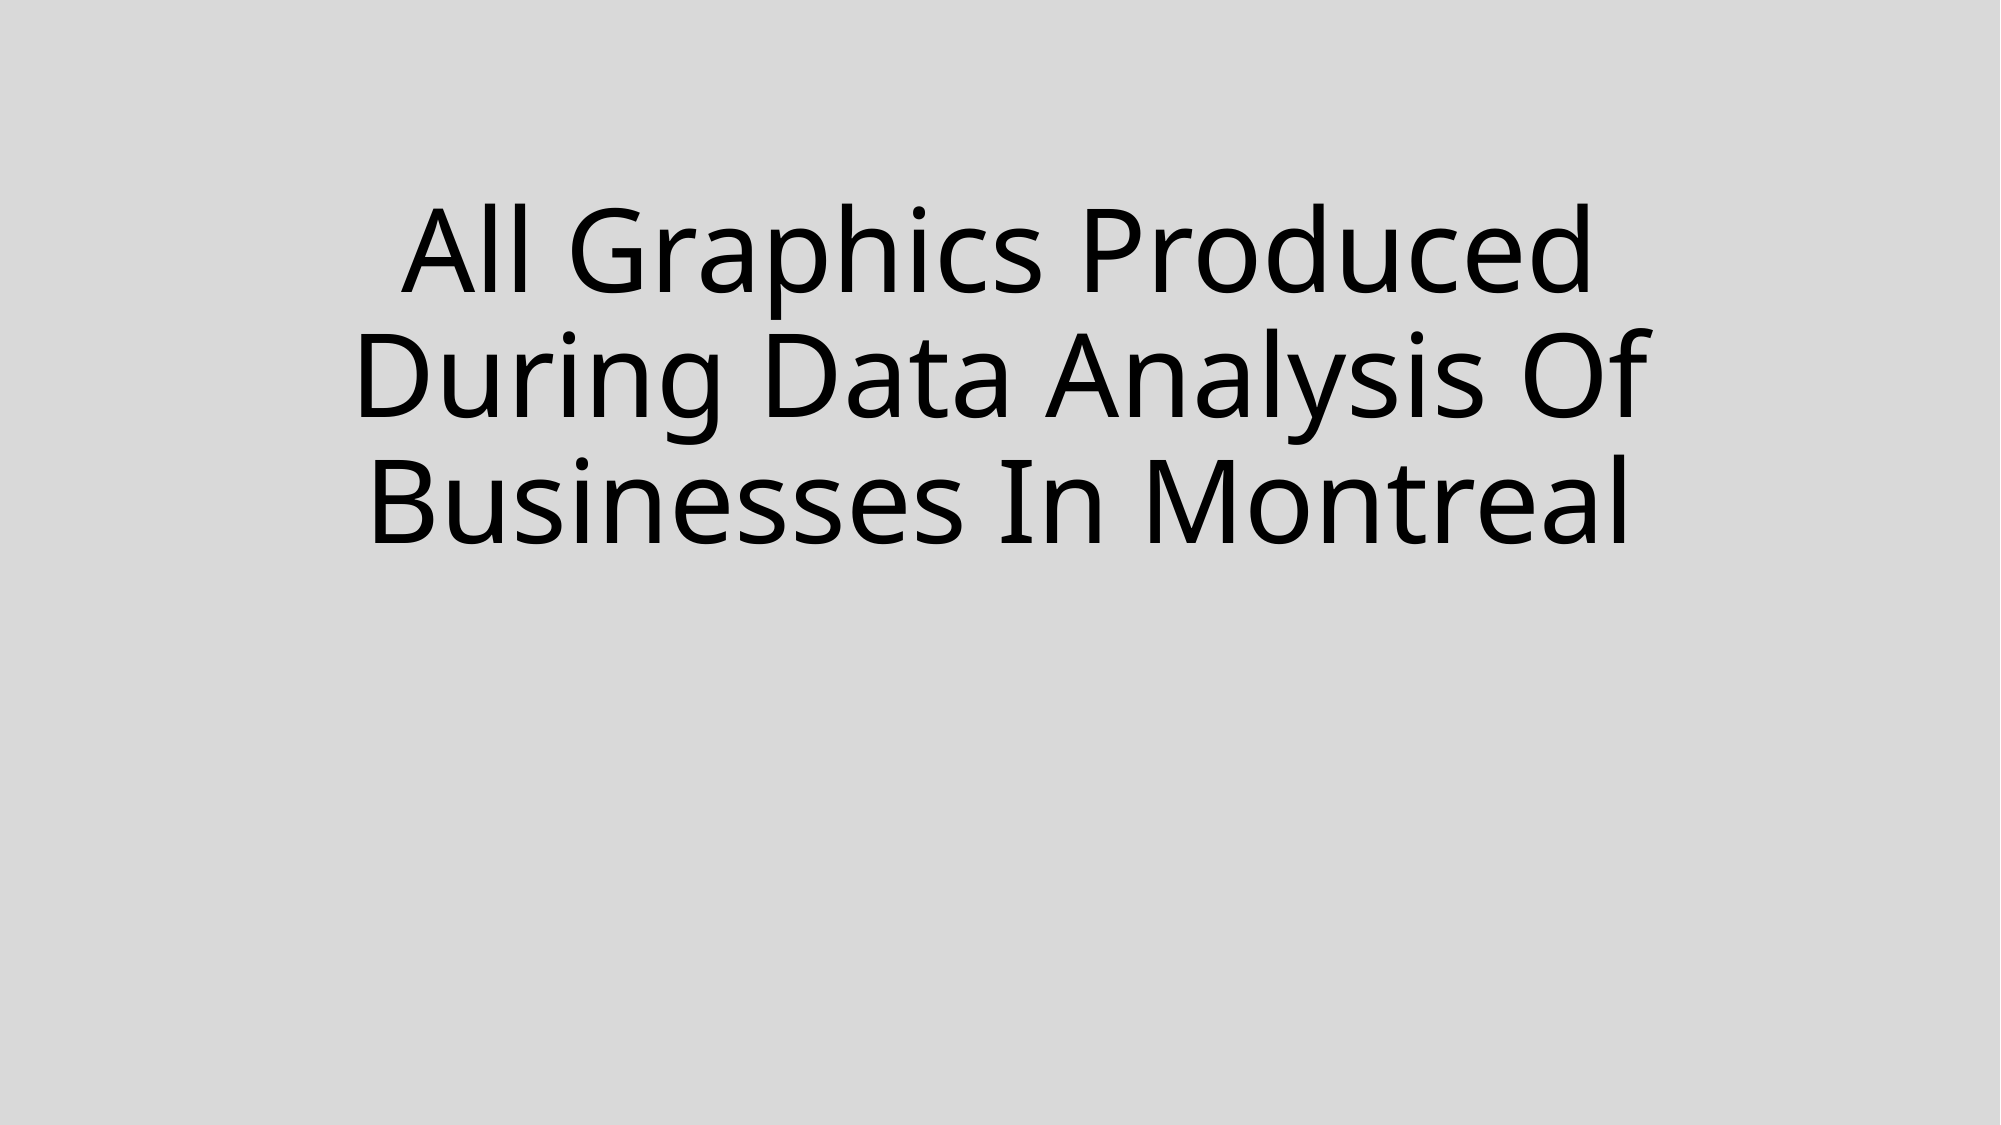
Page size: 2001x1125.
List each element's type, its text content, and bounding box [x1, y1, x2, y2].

title All Graphics Produced During Data Analysis Of Businesses In Montreal [249, 184, 1750, 576]
